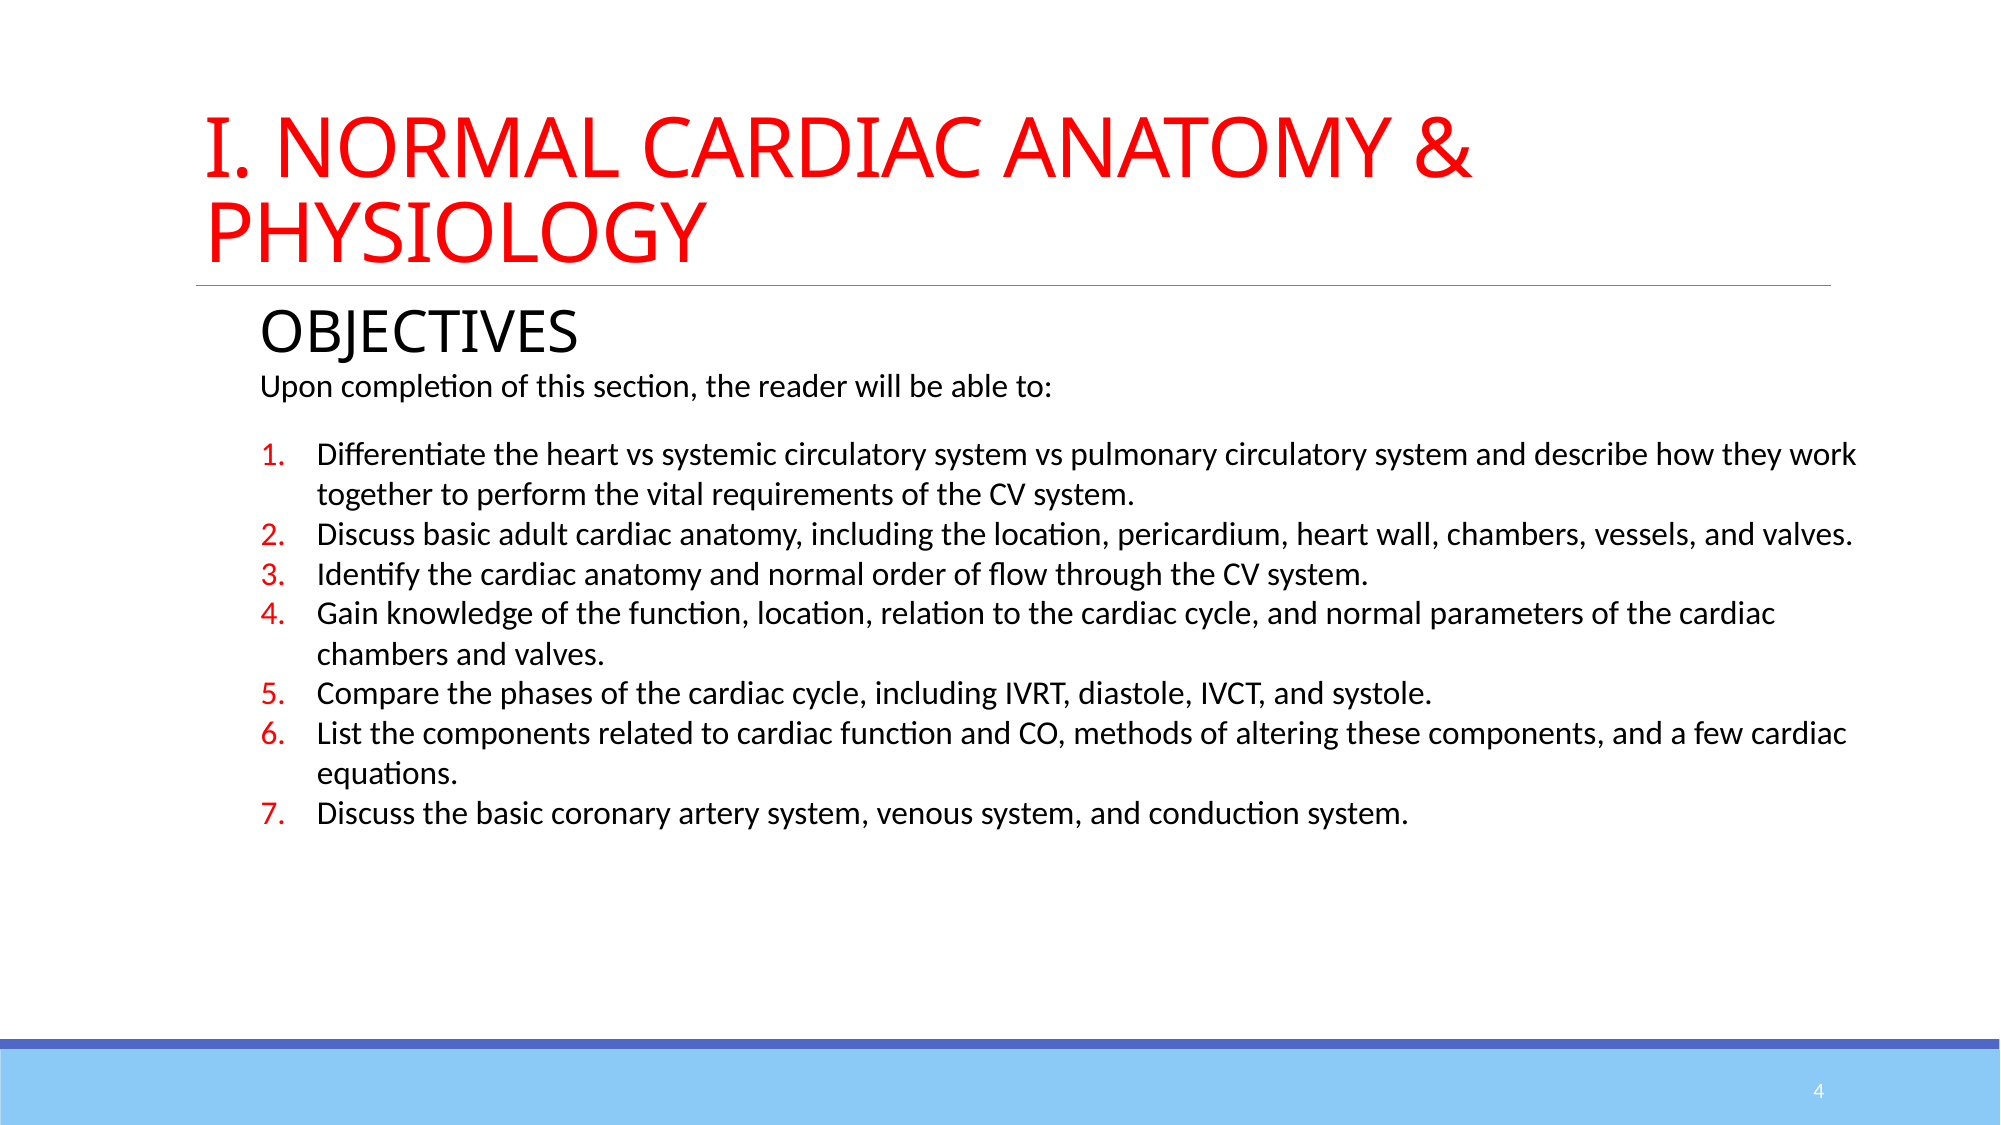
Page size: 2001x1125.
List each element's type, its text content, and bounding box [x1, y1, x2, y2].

text_box OBJECTIVES Upon completion of this section, the reader will be able to: [245, 286, 1149, 412]
title I. NORMAL CARDIAC ANATOMY & PHYSIOLOGY [189, 172, 1844, 287]
slide_number 4 [1624, 1059, 1840, 1120]
list Differentiate the heart vs systemic circulatory system vs pulmonary circulatory system and describe how they work together to perform the vital requirements of the CV system. Discuss basic adult cardiac anatomy, including the location, pericardium, heart wall, chambers, vessels, and valves. Identify the cardiac anatomy and normal order of flow through the CV system. Gain knowledge of the function, location, relation to the cardiac cycle, and normal parameters of the cardiac chambers and valves. Compare the phases of the cardiac cycle, including IVRT, diastole, IVCT, and systole. List the components related to cardiac function and CO, methods of altering these components, and a few cardiac equations. Discuss the basic coronary artery system, venous system, and conduction system. [260, 424, 1881, 887]
